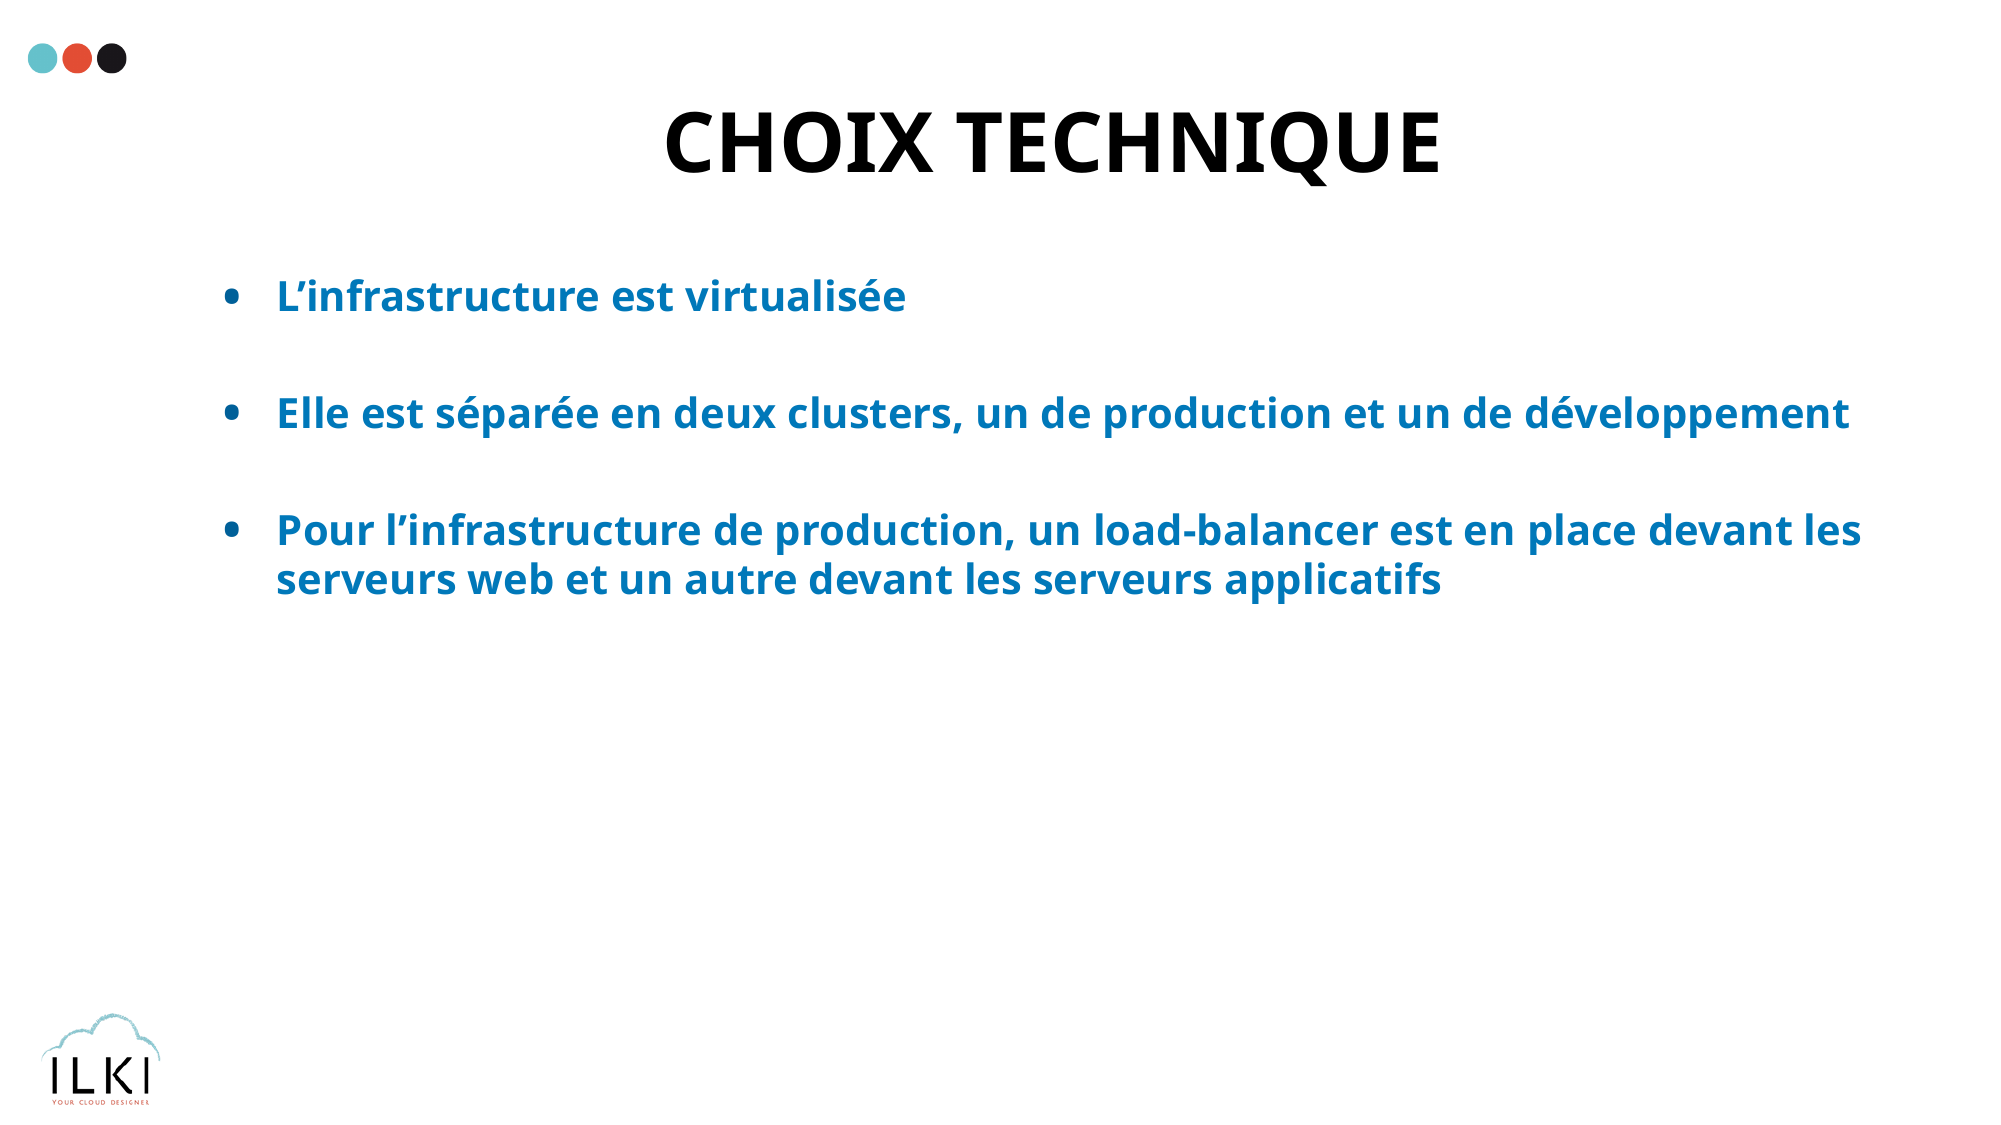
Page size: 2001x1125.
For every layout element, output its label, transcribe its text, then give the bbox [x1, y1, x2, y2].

list L’infrastructure est virtualisée Elle est séparée en deux clusters, un de production et un de développement Pour l’infrastructure de production, un load-balancer est en place devant les serveurs web et un autre devant les serveurs applicatifs [205, 262, 1900, 1005]
picture [6, 991, 194, 1125]
picture [23, 35, 132, 82]
title Choix technique [205, 45, 1900, 233]
